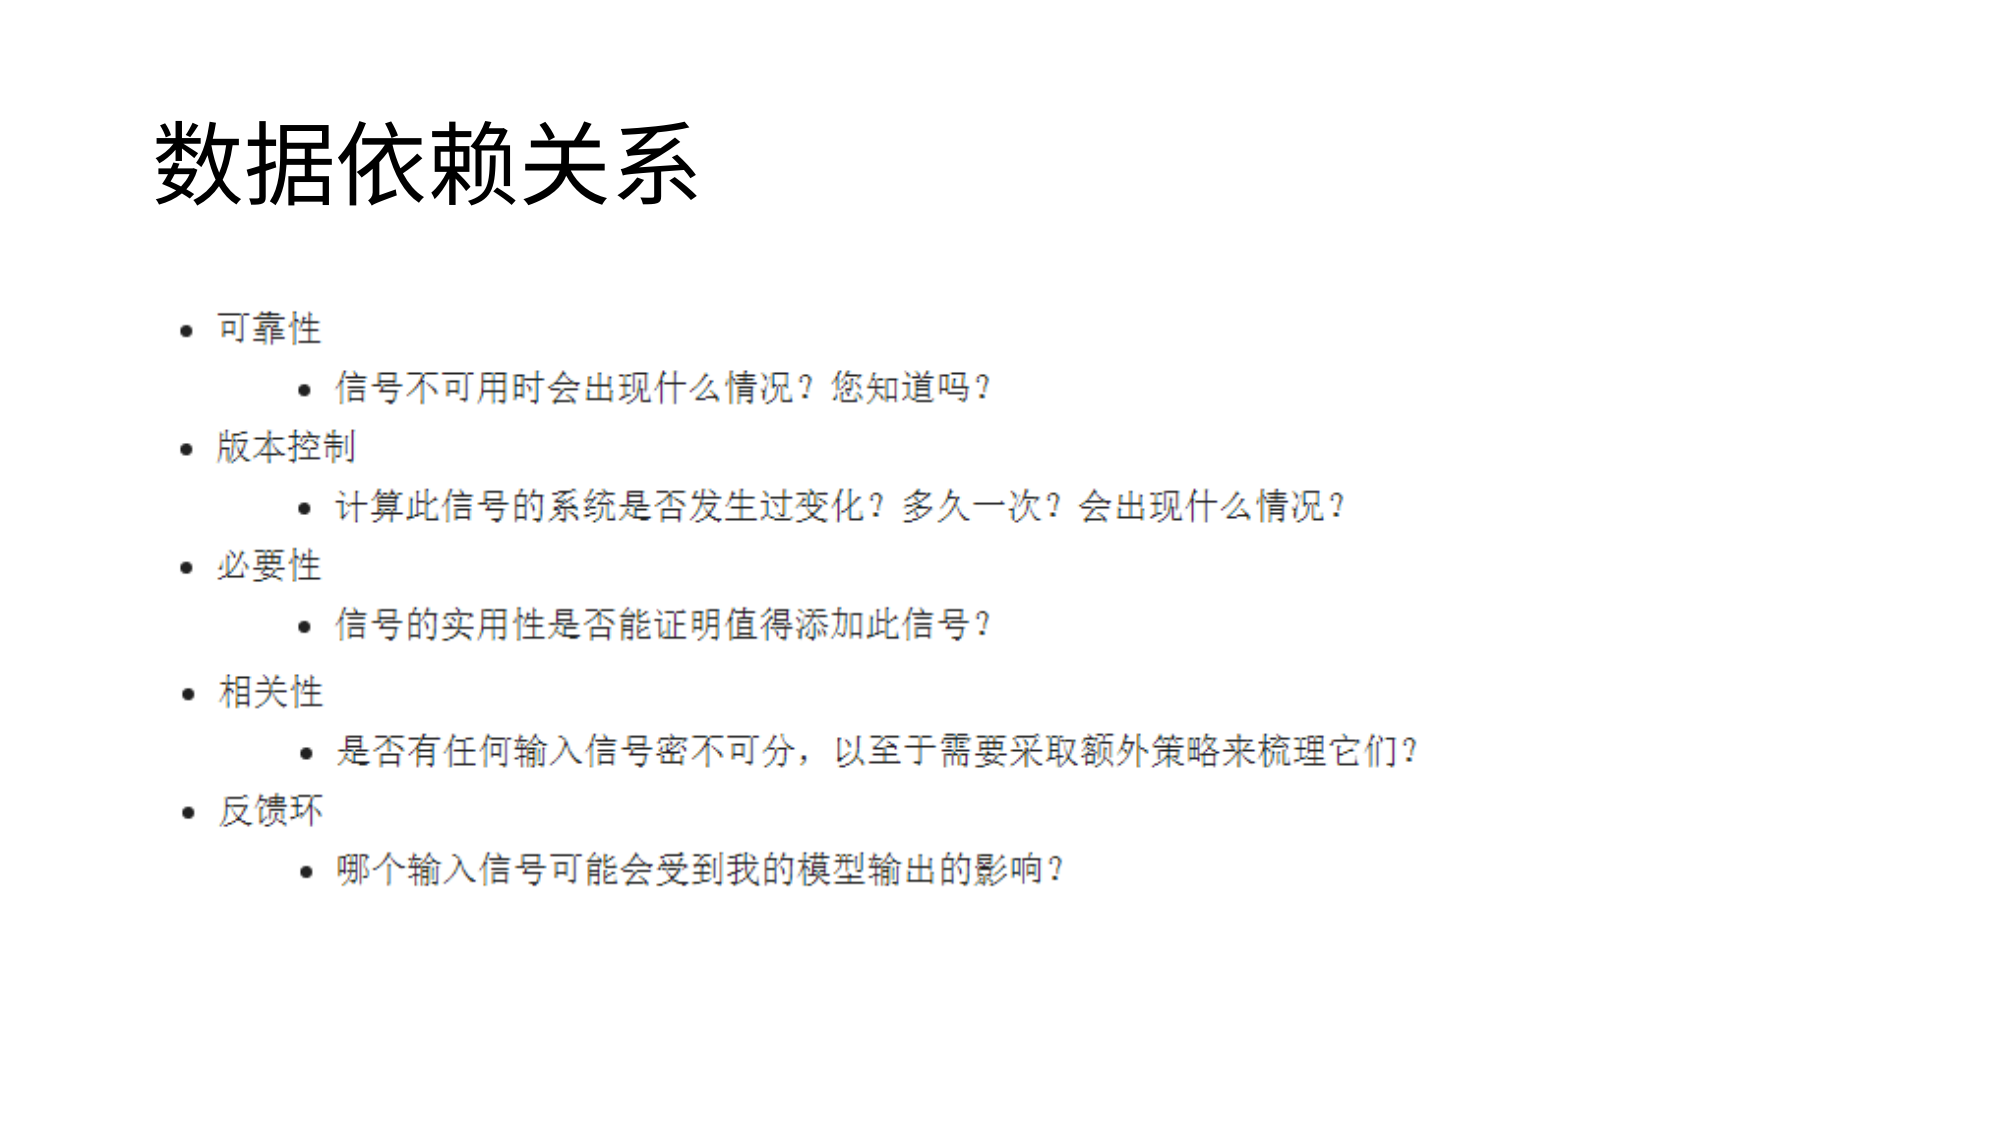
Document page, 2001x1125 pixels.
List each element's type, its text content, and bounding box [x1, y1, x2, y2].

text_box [175, 300, 1442, 908]
title 数据依赖关系 [137, 59, 1863, 278]
